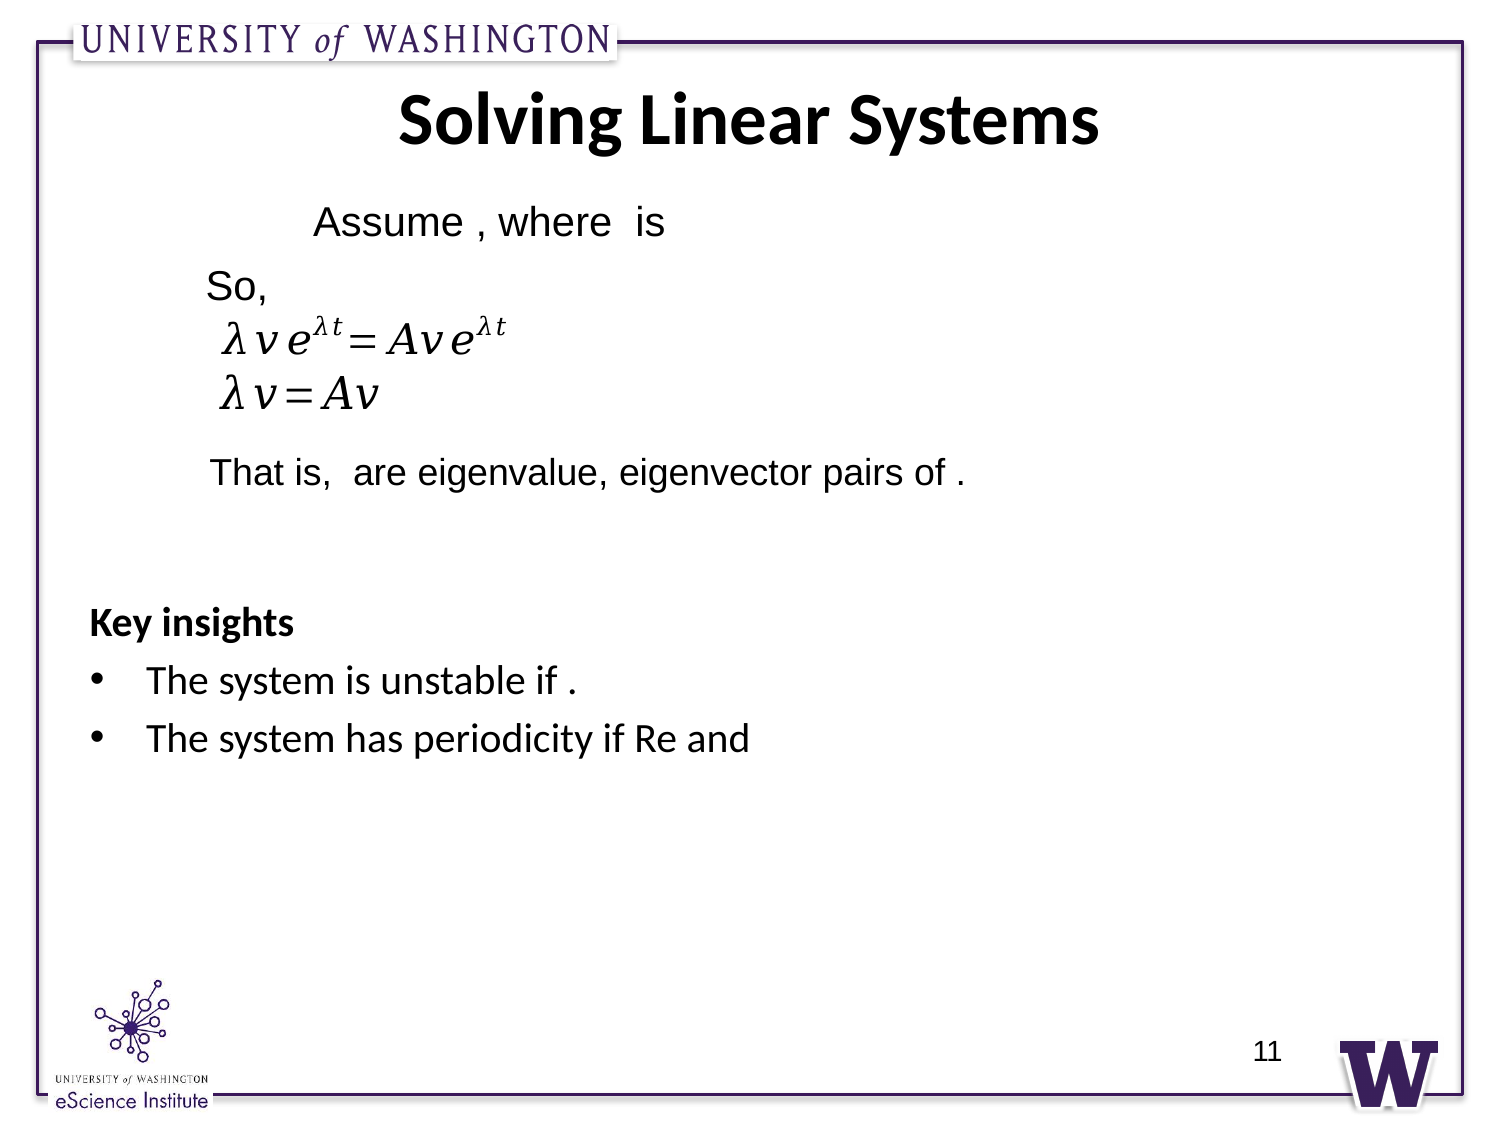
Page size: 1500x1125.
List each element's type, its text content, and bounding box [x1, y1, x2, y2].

picture [81, 24, 609, 61]
picture [48, 978, 213, 1113]
picture [1340, 1041, 1438, 1107]
title Solving Linear Systems [75, 62, 1425, 200]
slide_number 11 [1237, 1025, 1325, 1085]
